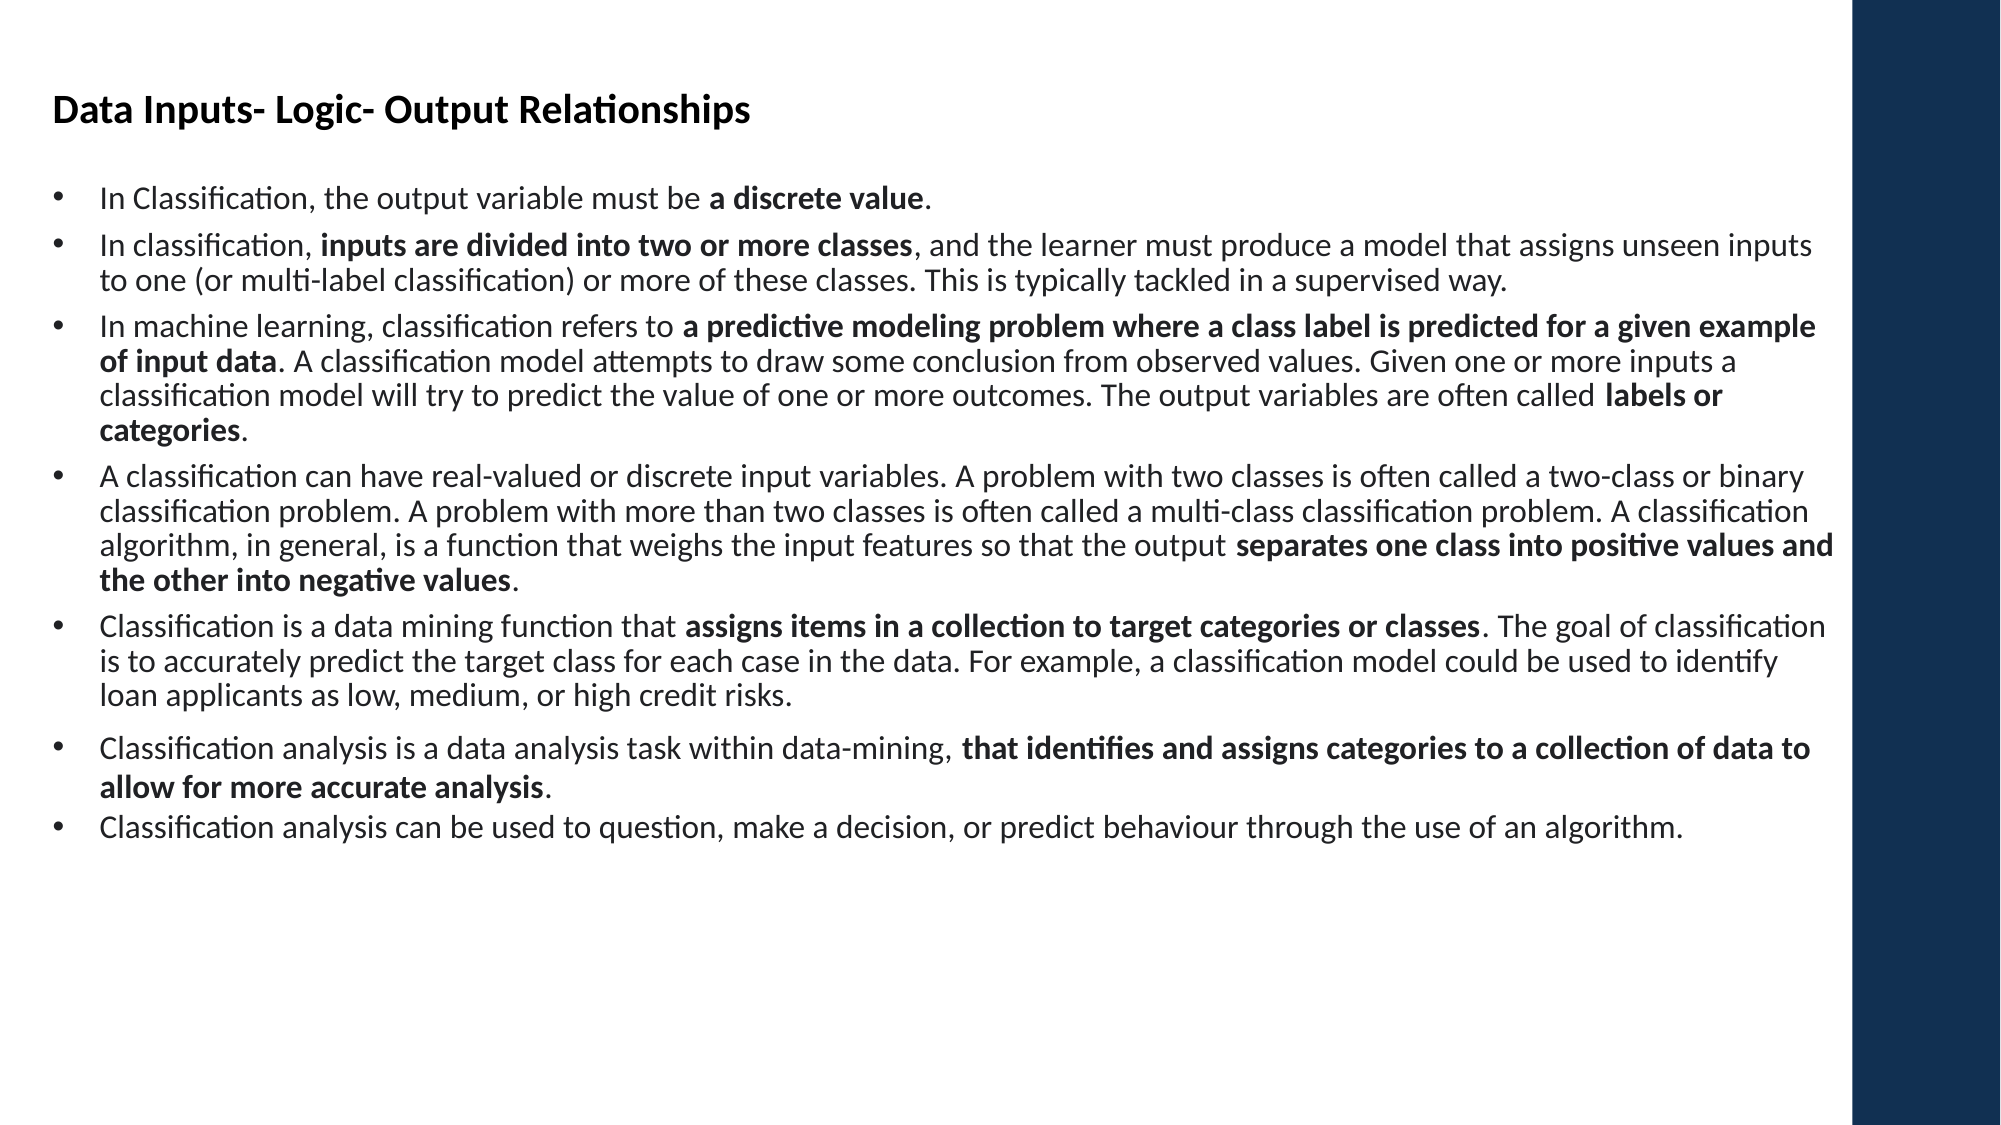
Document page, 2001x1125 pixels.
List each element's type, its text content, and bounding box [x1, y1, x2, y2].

text_box Data Inputs- Logic- Output Relationships In Classification, the output variable must be a discrete value. In classification, inputs are divided into two or more classes, and the learner must produce a model that assigns unseen inputs to one (or multi-label classification) or more of these classes. This is typically tackled in a supervised way. In machine learning, classification refers to a predictive modeling problem where a class label is predicted for a given example of input data. A classification model attempts to draw some conclusion from observed values. Given one or more inputs a classification model will try to predict the value of one or more outcomes. The output variables are often called labels or categories. A classification can have real-valued or discrete input variables. A problem with two classes is often called a two-class or binary classification problem. A problem with more than two classes is often called a multi-class classification problem. A classification algorithm, in general, is a function that weighs the input features so that the output separates one class into positive values and the other into negative values. Classification is a data mining function that assigns items in a collection to target categories or classes. The goal of classification is to accurately predict the target class for each case in the data. For example, a classification model could be used to identify loan applicants as low, medium, or high credit risks. Classification analysis is a data analysis task within data-mining, that identifies and assigns categories to a collection of data to allow for more accurate analysis. Classification analysis can be used to question, make a decision, or predict behaviour through the use of an algorithm. [38, 74, 1852, 853]
